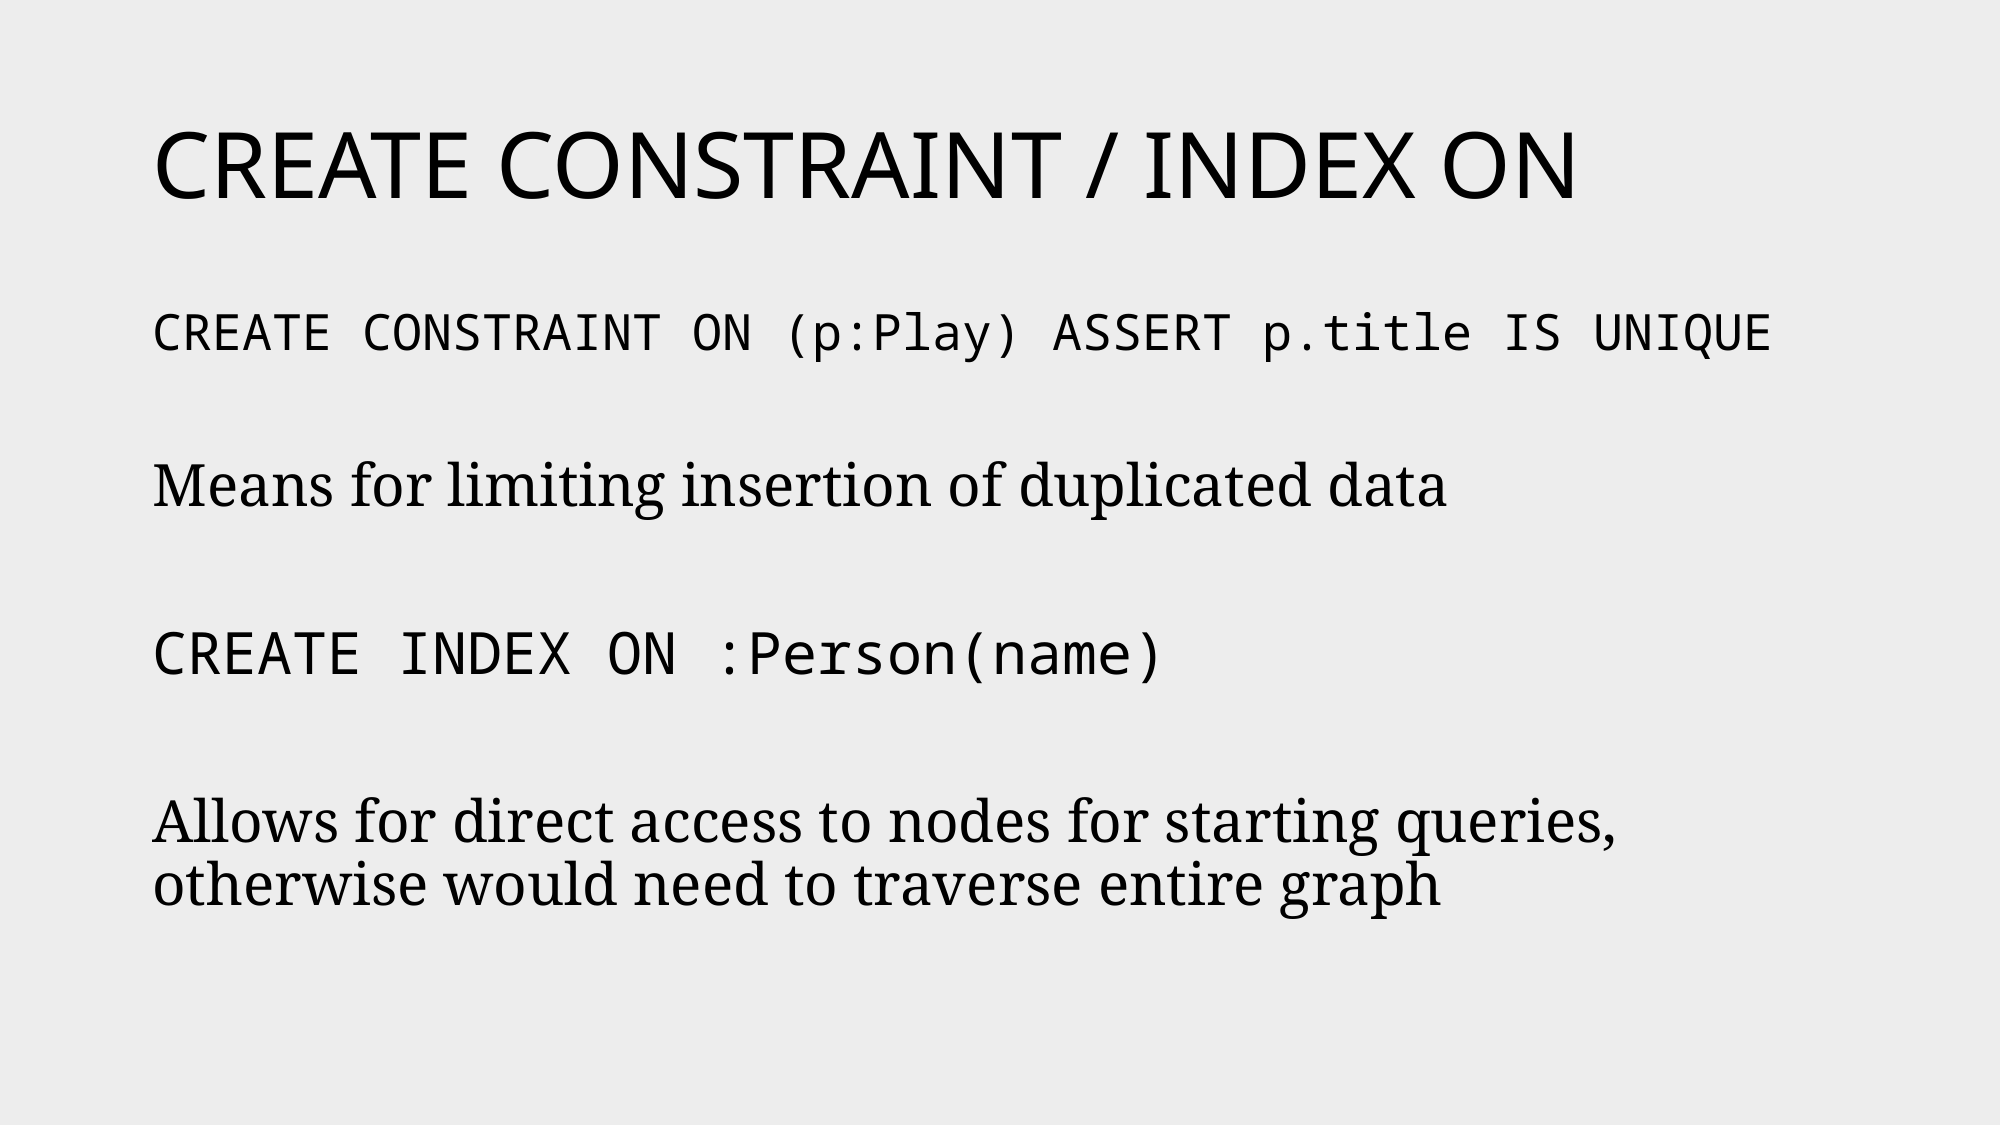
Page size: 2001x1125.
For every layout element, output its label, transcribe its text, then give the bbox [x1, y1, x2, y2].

list CREATE CONSTRAINT ON (p:Play) ASSERT p.title IS UNIQUE Means for limiting insertion of duplicated data CREATE INDEX ON :Person(name) Allows for direct access to nodes for starting queries, otherwise would need to traverse entire graph [137, 299, 1863, 1014]
title CREATE CONSTRAINT / INDEX ON [137, 59, 1863, 278]
